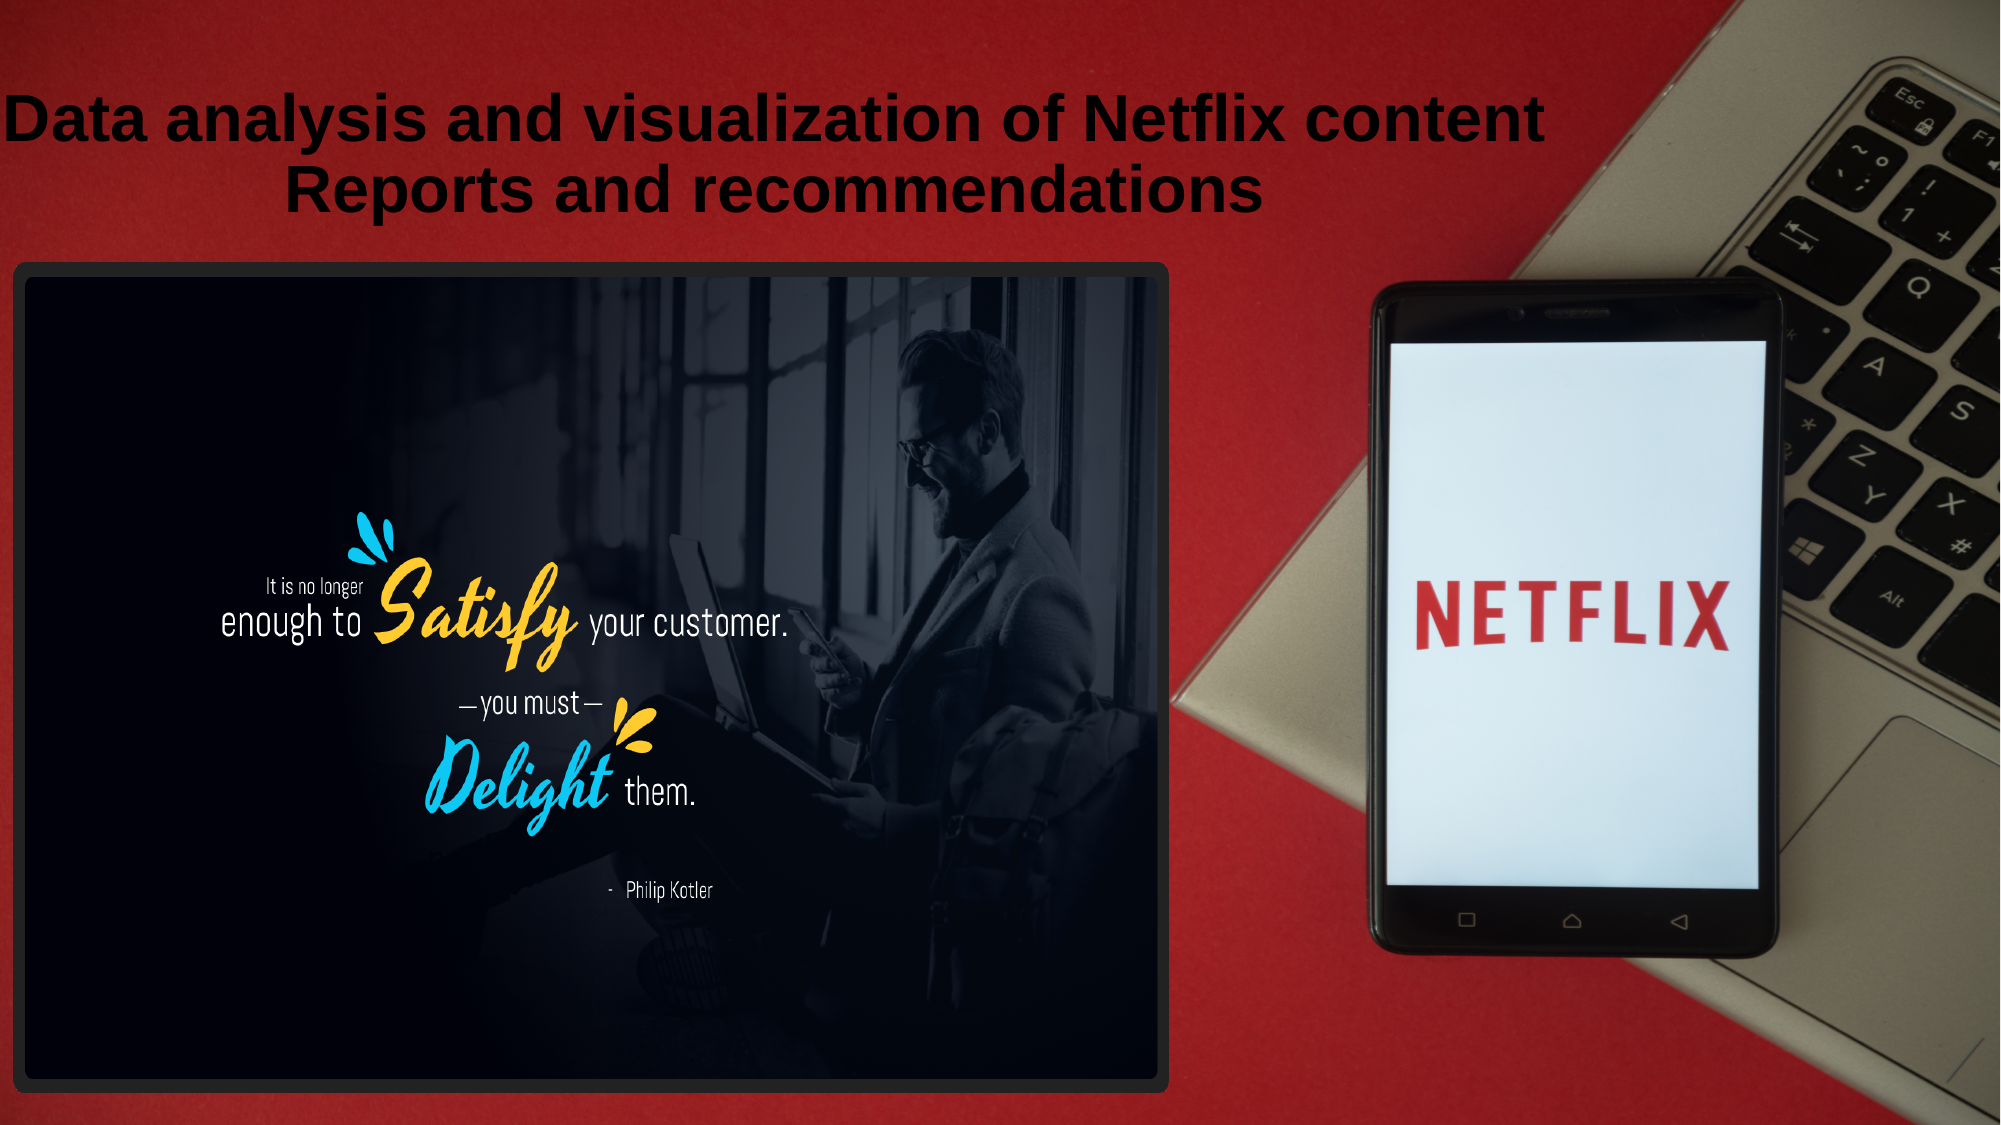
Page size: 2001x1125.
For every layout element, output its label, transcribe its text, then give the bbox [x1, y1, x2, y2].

title Data analysis and visualization of Netflix content Reports and recommendations [0, 48, 1579, 235]
picture [0, 0, 2001, 1125]
subtitle . [1169, 590, 1750, 863]
